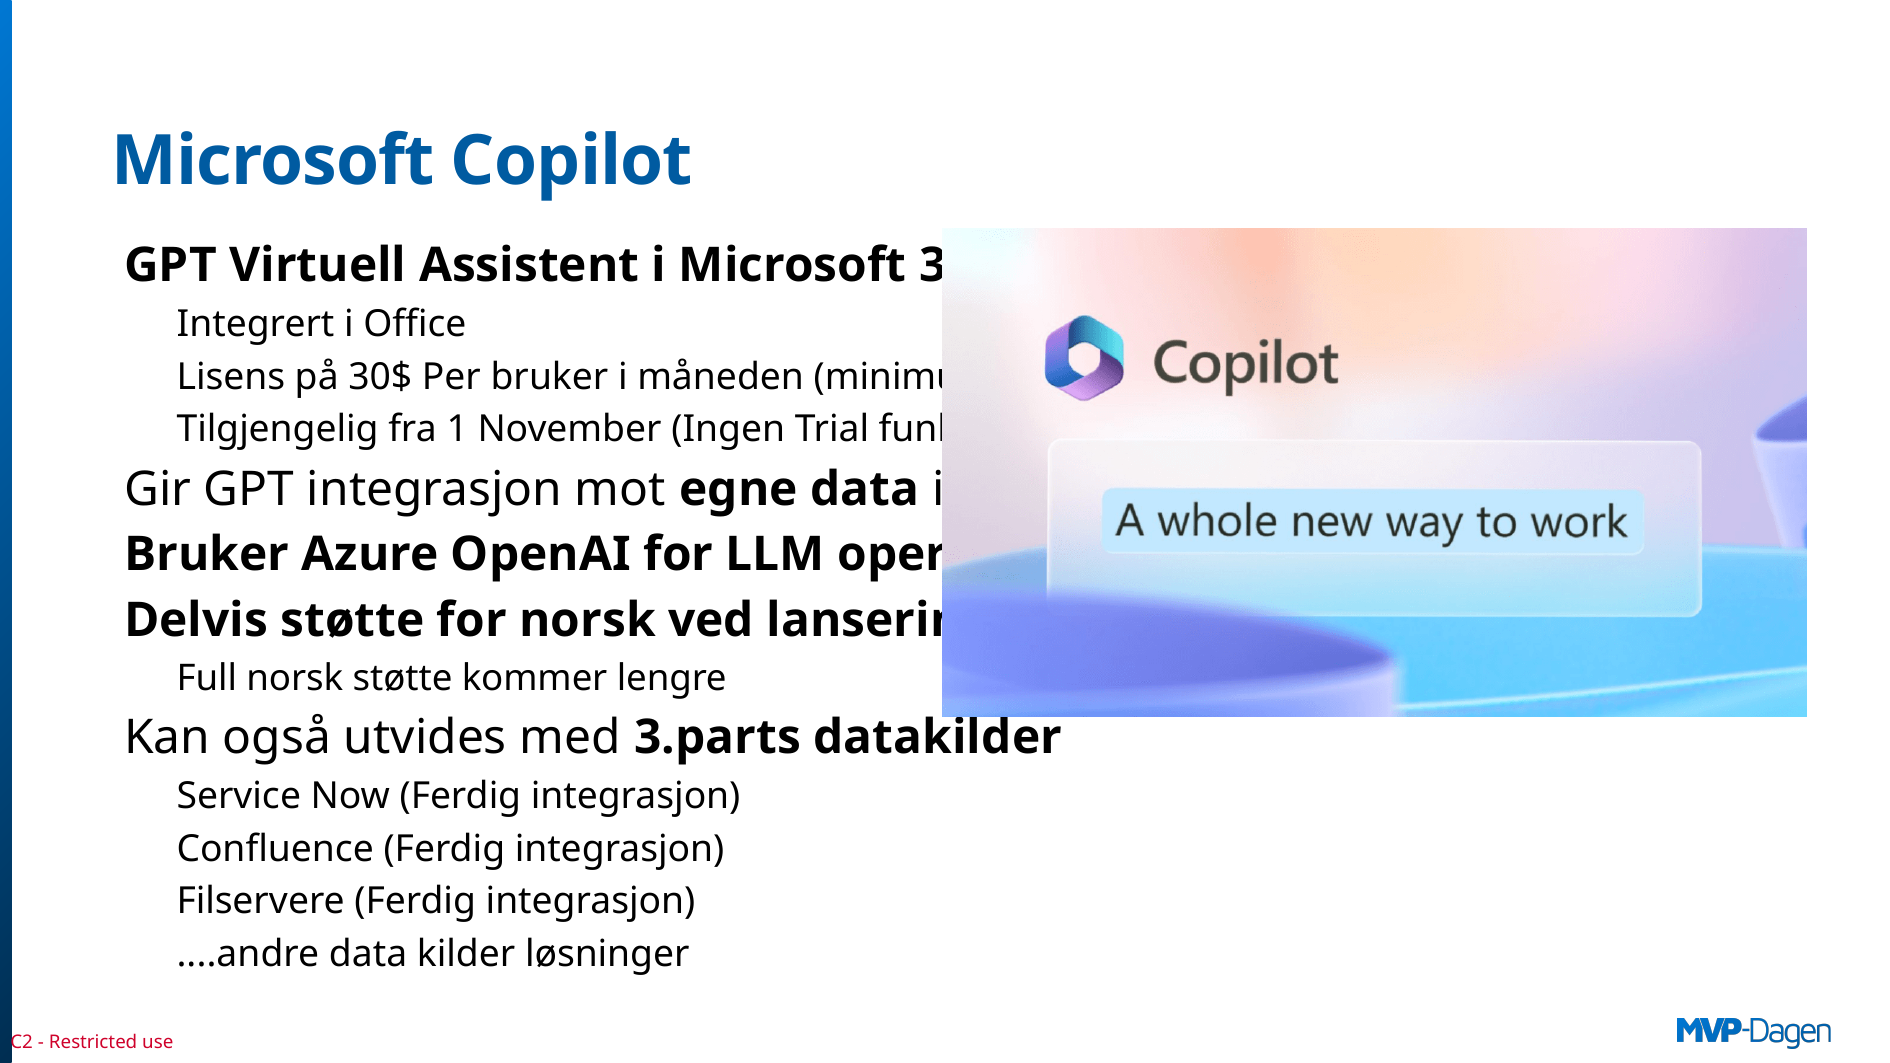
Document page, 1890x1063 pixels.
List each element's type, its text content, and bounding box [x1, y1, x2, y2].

picture [942, 227, 1808, 717]
picture [1677, 1018, 1831, 1049]
title Microsoft Copilot [111, 114, 1778, 200]
list GPT Virtuell Assistent i Microsoft 365 Integrert i Office Lisens på 30$ Per bruker i måneden (minimum 300) Tilgjengelig fra 1 November (Ingen Trial funksjon) Gir GPT integrasjon mot egne data i Microsoft 365 Bruker Azure OpenAI for LLM operasjoner Delvis støtte for norsk ved lansering Full norsk støtte kommer lengre Kan også utvides med 3.parts datakilder Service Now (Ferdig integrasjon) Confluence (Ferdig integrasjon) Filservere (Ferdig integrasjon) ....andre data kilder løsninger [111, 221, 1778, 1002]
